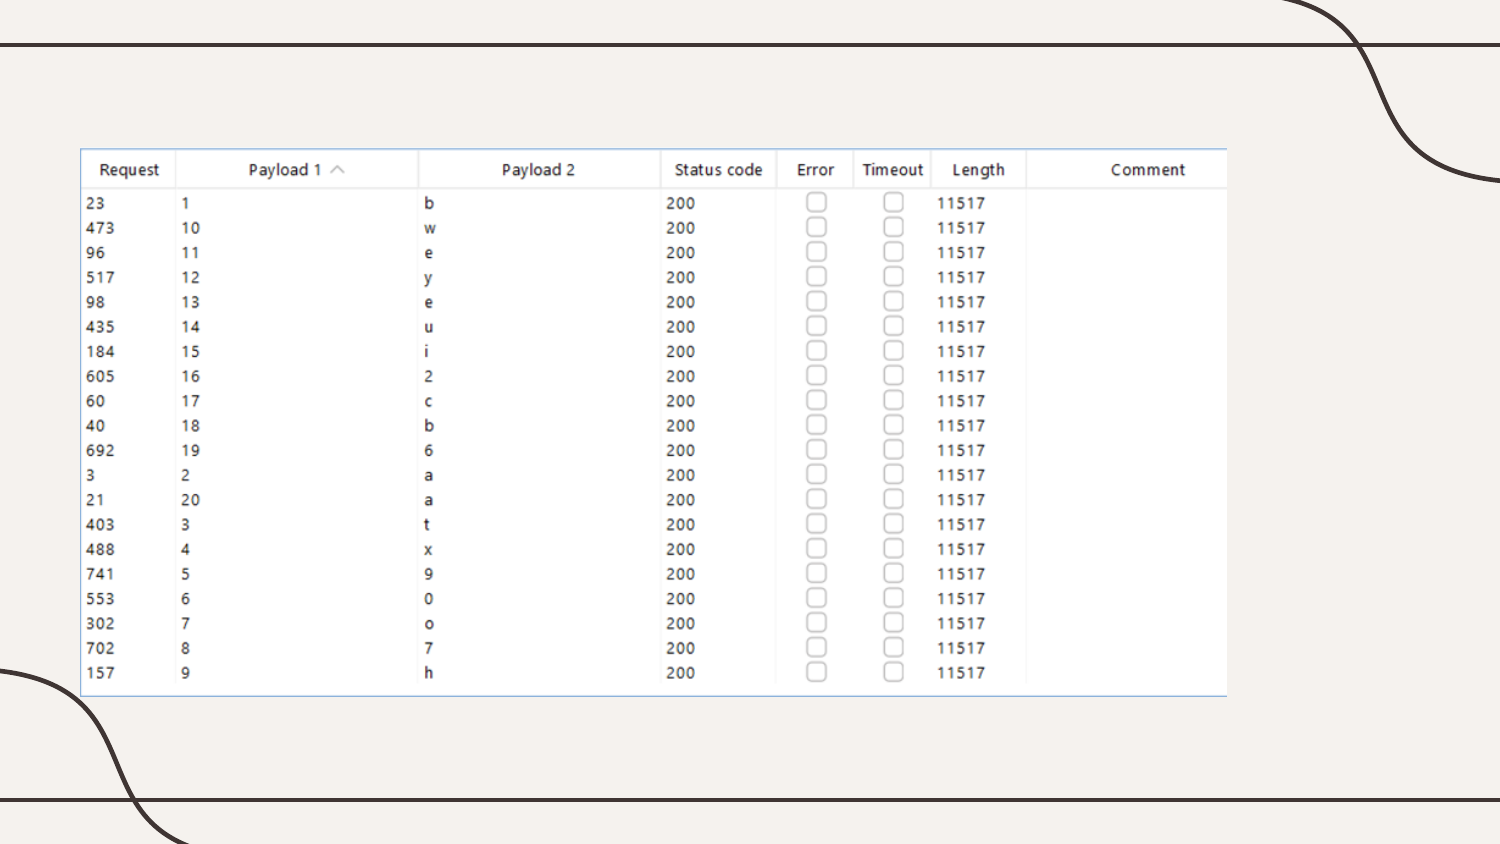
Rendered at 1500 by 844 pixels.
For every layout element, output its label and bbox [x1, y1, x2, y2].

picture [80, 147, 1227, 697]
